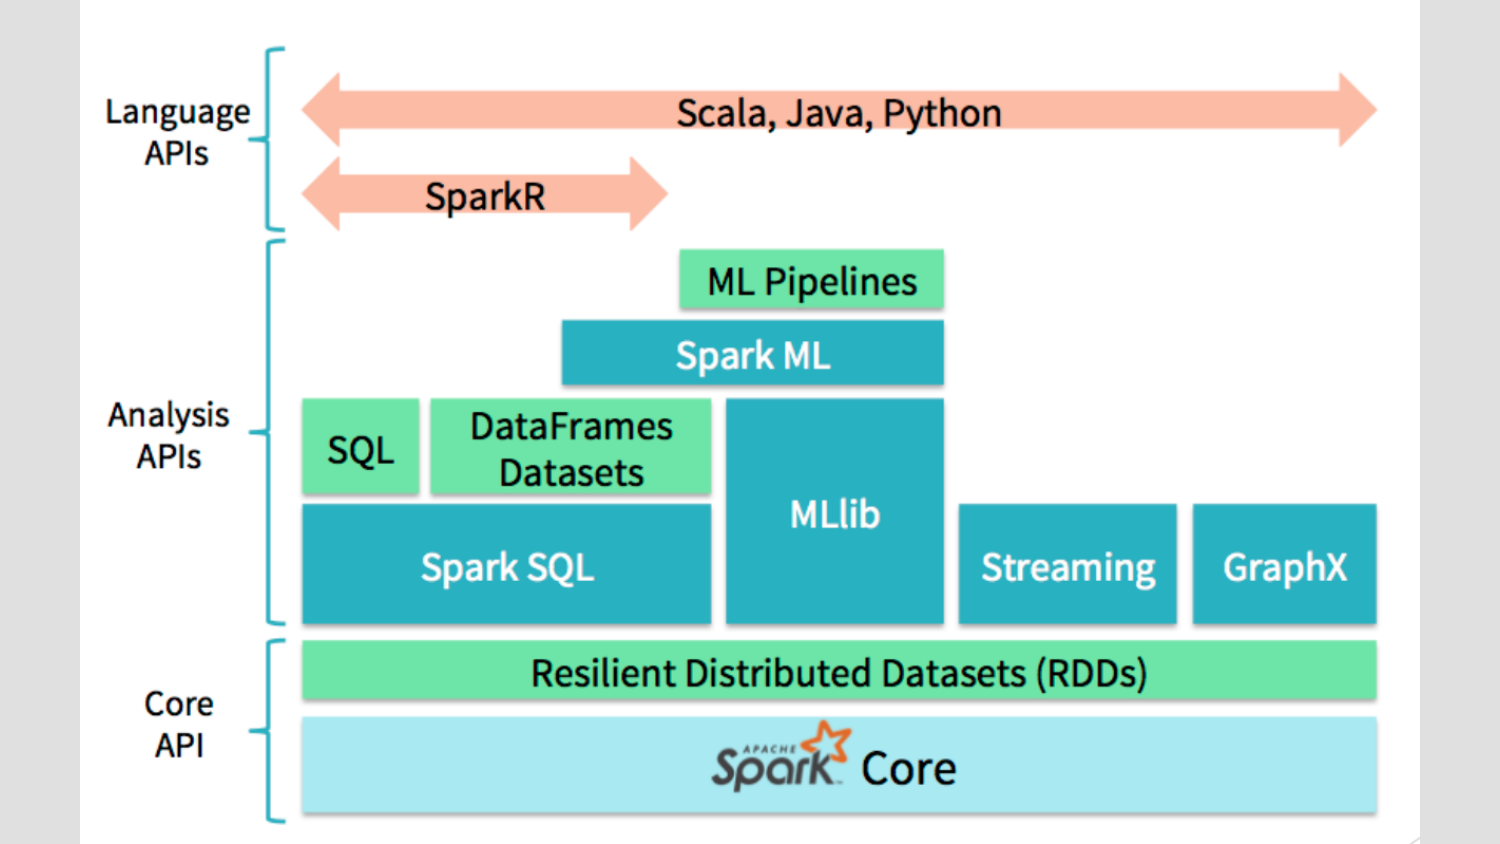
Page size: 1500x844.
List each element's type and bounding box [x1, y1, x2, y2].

picture [79, 0, 1420, 844]
